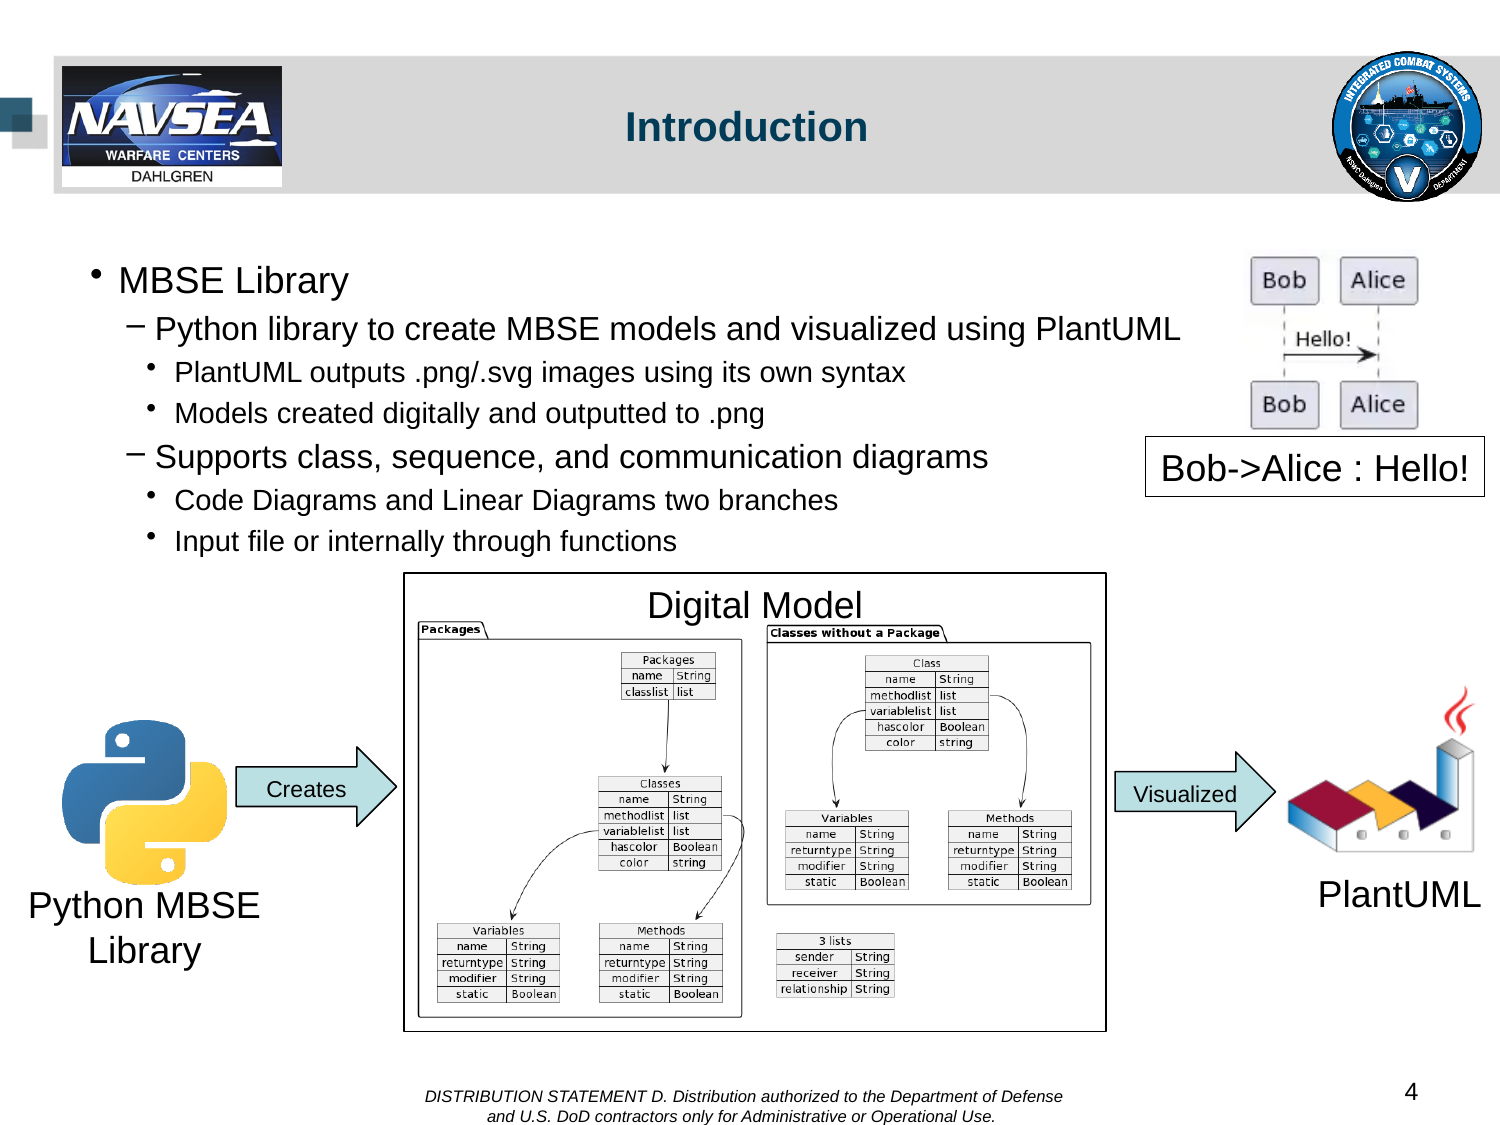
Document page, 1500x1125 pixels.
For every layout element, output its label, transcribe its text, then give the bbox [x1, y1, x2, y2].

picture [1242, 249, 1425, 436]
text_box Bob->Alice : Hello! [1145, 436, 1485, 497]
picture [1276, 661, 1487, 873]
text_box Visualized [1115, 751, 1271, 832]
text_box Digital Model [403, 573, 1107, 1032]
picture [755, 620, 1106, 924]
slide_number 4 [1389, 1067, 1475, 1114]
picture [413, 593, 750, 1022]
text_box Creates [236, 746, 397, 827]
text_box Python MBSE Library [4, 873, 285, 979]
list MBSE Library Python library to create MBSE models and visualized using PlantUML PlantUML outputs .png/.svg images using its own syntax Models created digitally and outputted to .png Supports class, sequence, and communication diagrams Code Diagrams and Linear Diagrams two branches Input file or internally through functions [74, 248, 1426, 991]
text_box PlantUML [1302, 862, 1497, 923]
picture [62, 719, 227, 885]
picture [759, 926, 898, 1010]
title Introduction [69, 71, 1425, 178]
picture [0, 16, 1500, 225]
